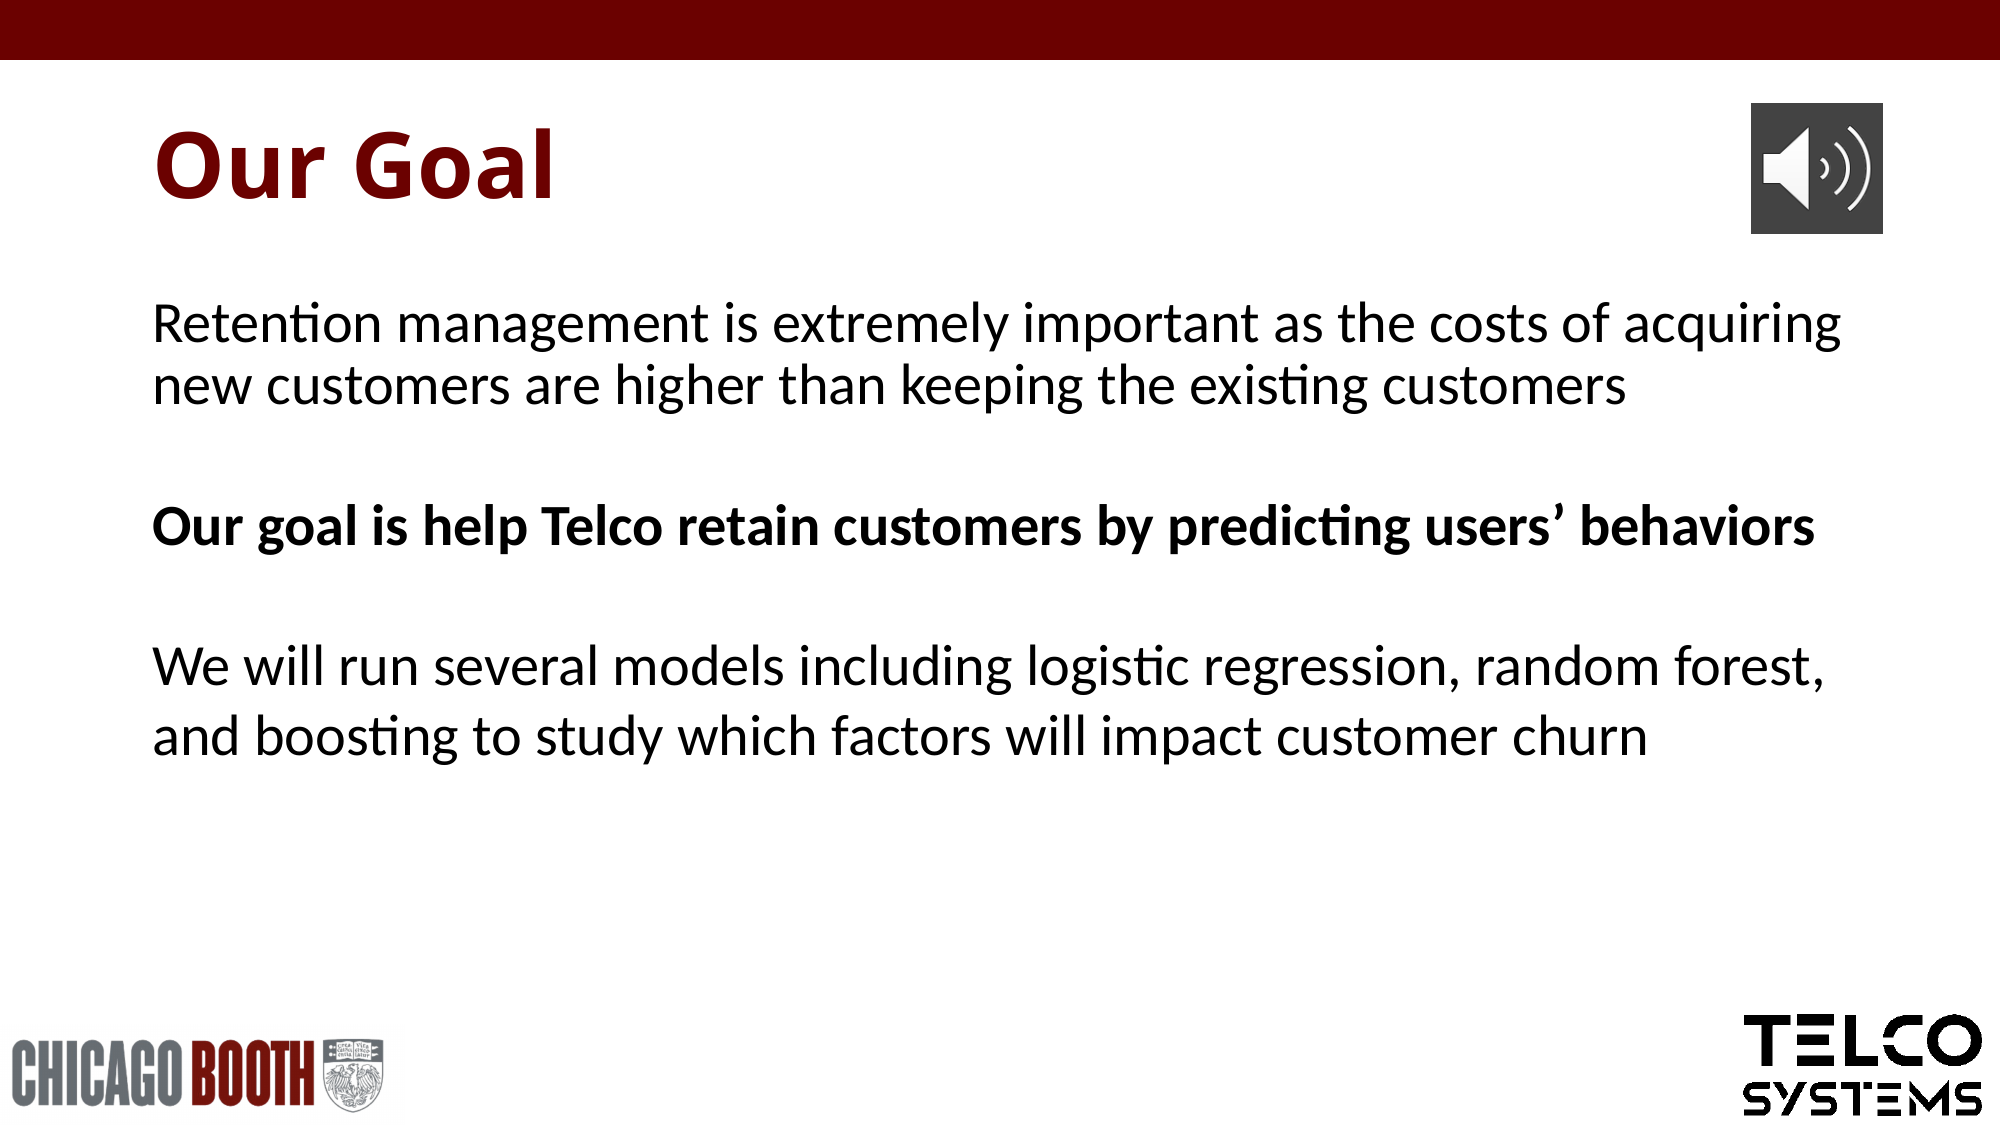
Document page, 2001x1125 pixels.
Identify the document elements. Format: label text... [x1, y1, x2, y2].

list Our goal is help Telco retain customers by predicting users’ behaviors [137, 526, 1863, 588]
text_box Retention management is extremely important as the costs of acquiring new customers are higher than keeping the existing customers [137, 284, 1863, 526]
picture [1743, 1014, 1982, 1116]
title Our Goal [137, 61, 1863, 278]
picture [1750, 101, 1884, 236]
picture [0, 1024, 405, 1125]
text_box We will run several models including logistic regression, random forest, and boosting to study which factors will impact customer churn [137, 619, 1863, 775]
text_box [0, 0, 2000, 61]
